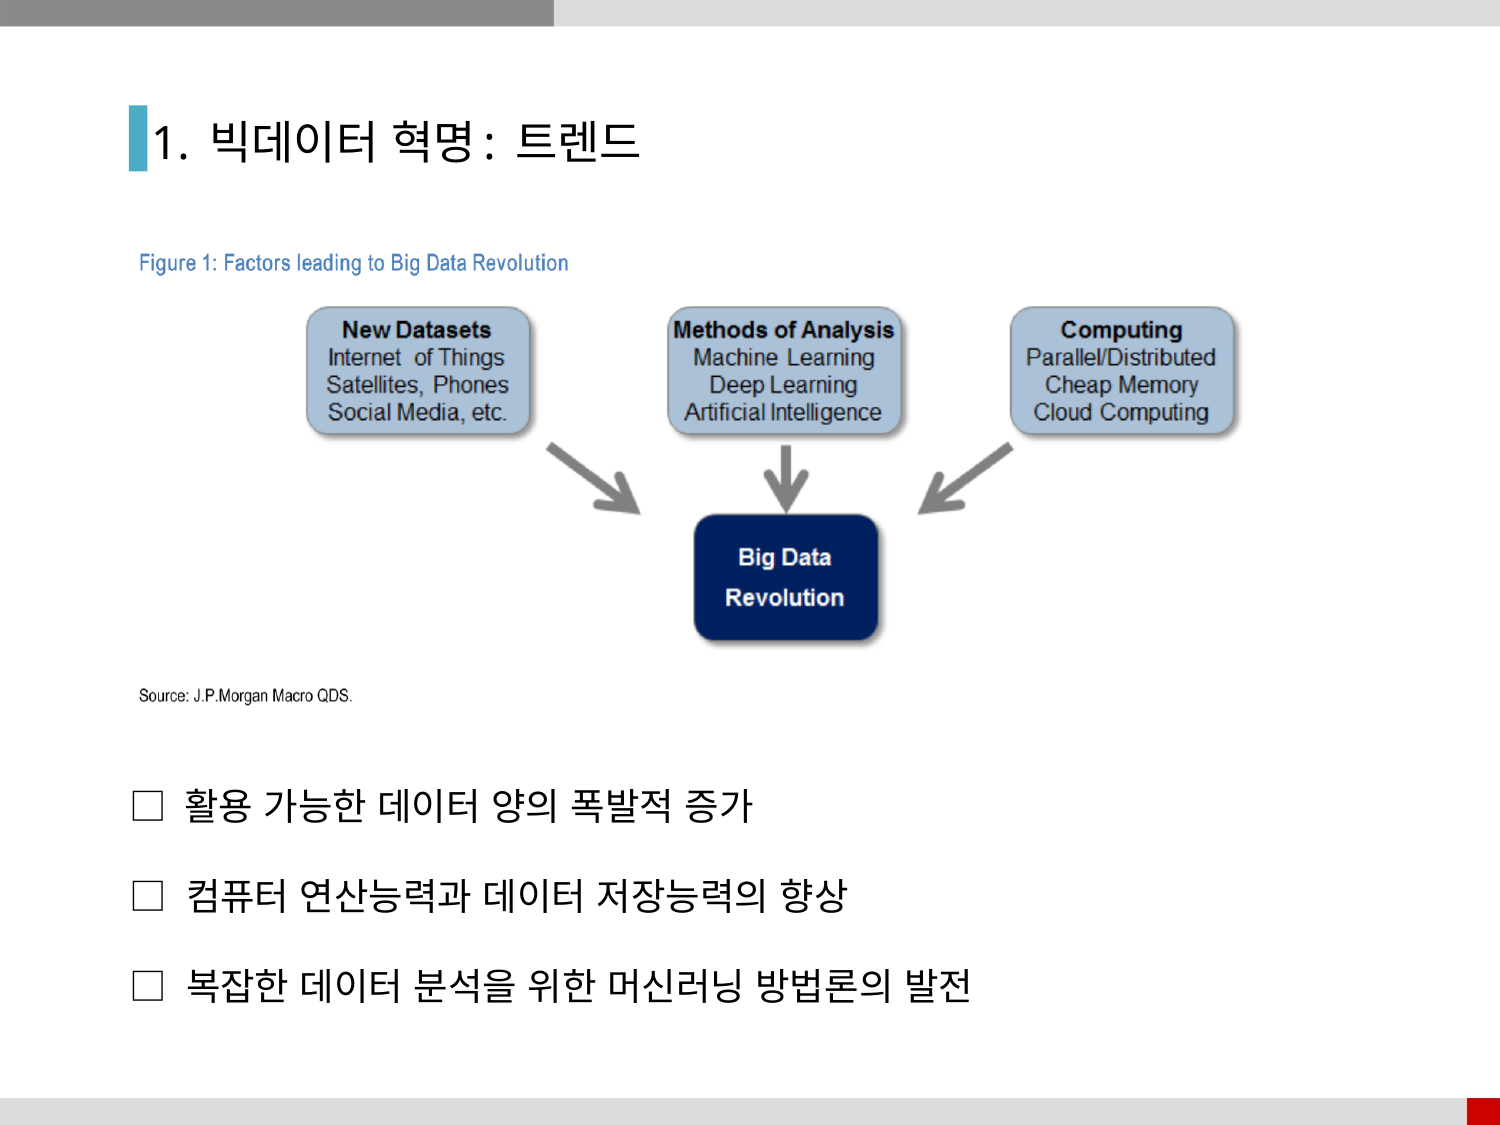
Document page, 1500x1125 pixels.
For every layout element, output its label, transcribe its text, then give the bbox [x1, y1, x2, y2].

text_box □ 활용 가능한 데이터 양의 폭발적 증가 □ 컴퓨터 연산능력과 데이터 저장능력의 향상 □ 복잡한 데이터 분석을 위한 머신러닝 방법론의 발전 [114, 775, 1461, 1016]
text_box 1. 빅데이터 혁명: 트렌드 [112, 105, 1404, 176]
picture [0, 0, 1500, 1125]
